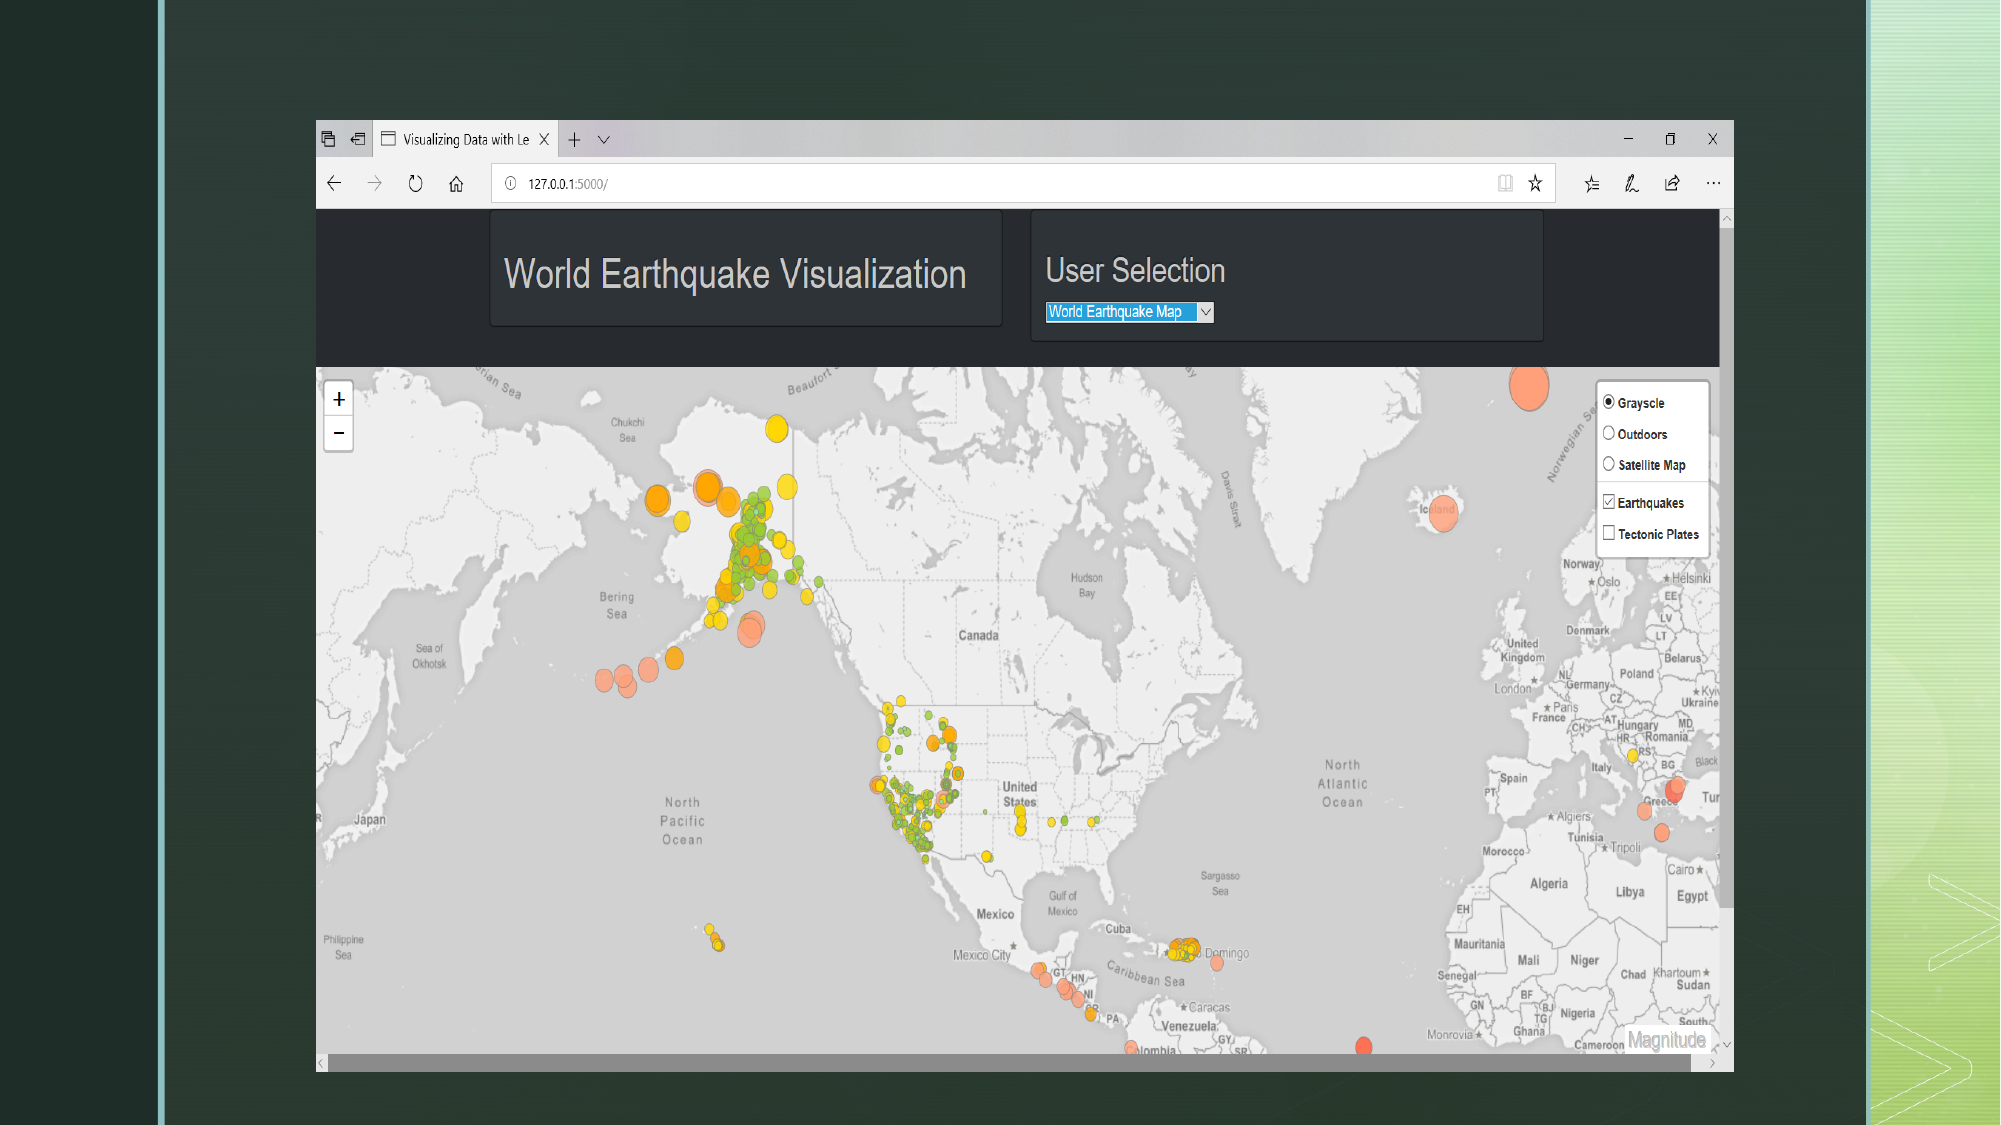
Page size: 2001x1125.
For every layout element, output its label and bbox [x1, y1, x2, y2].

picture [1871, 0, 2001, 1125]
list [315, 120, 1735, 1073]
